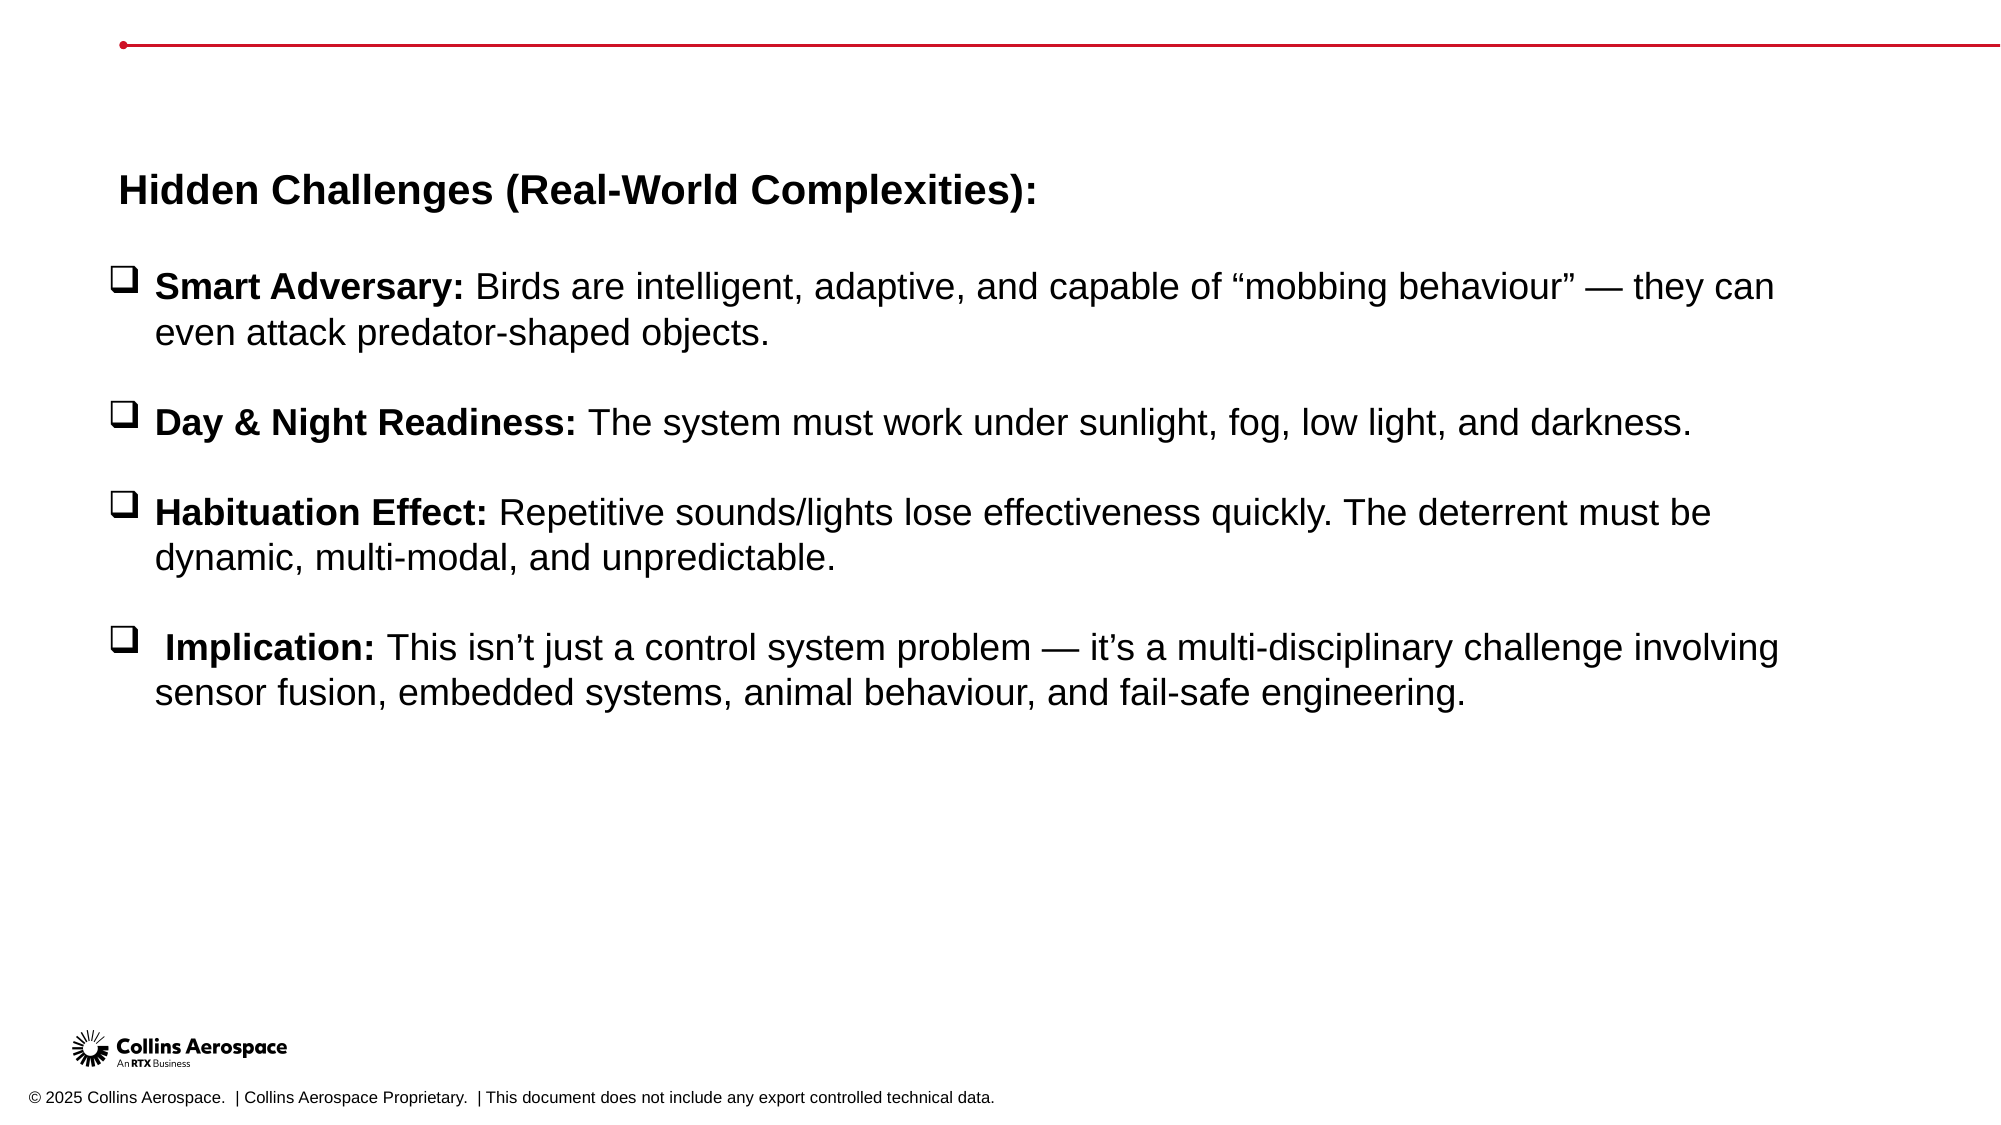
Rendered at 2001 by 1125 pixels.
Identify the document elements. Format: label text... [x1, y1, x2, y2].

text_box Hidden Challenges (Real-World Complexities): Smart Adversary: Birds are intelligent, adaptive, and capable of “mobbing behaviour” — they can even attack predator-shaped objects. Day & Night Readiness: The system must work under sunlight, fog, low light, and darkness. Habituation Effect: Repetitive sounds/lights lose effectiveness quickly. The deterrent must be dynamic, multi-modal, and unpredictable. Implication: This isn’t just a control system problem — it’s a multi-disciplinary challenge involving sensor fusion, embedded systems, animal behaviour, and fail-safe engineering. [93, 155, 1797, 720]
picture [72, 1030, 287, 1067]
text_box © 2025 Collins Aerospace. | Collins Aerospace Proprietary. | This document does not include any export controlled technical data. [13, 1079, 1845, 1125]
